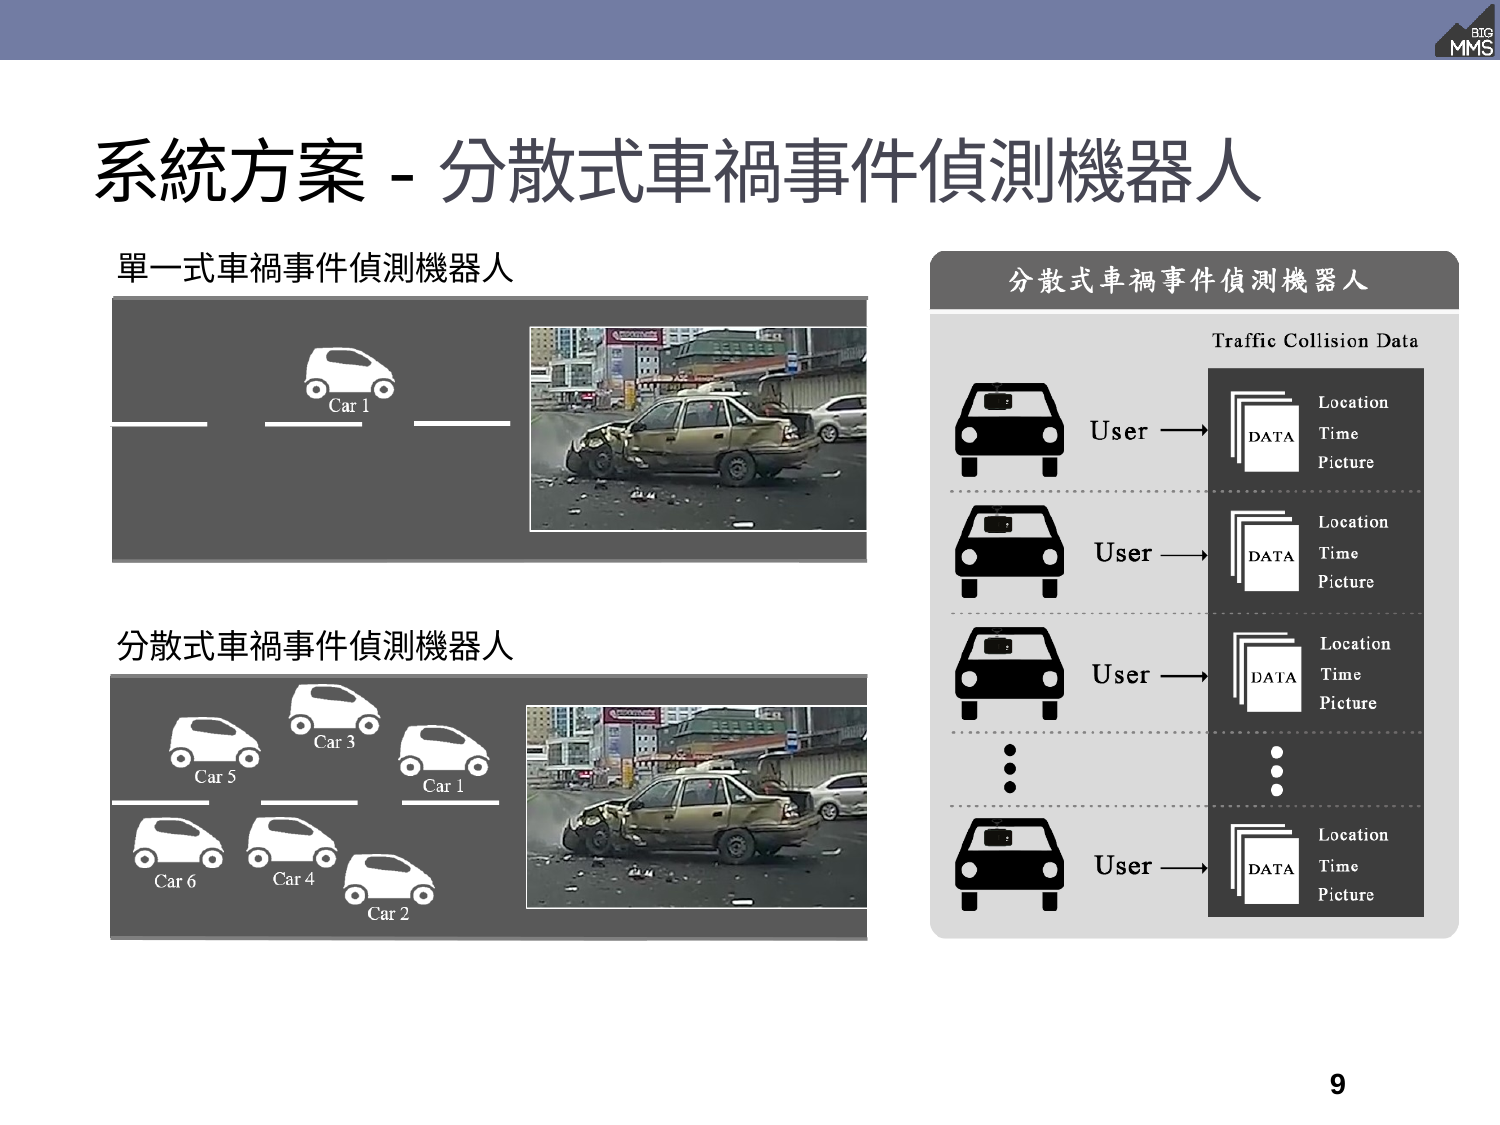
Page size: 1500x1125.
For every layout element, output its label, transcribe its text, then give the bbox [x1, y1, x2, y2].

picture [109, 673, 871, 941]
picture [1433, 2, 1495, 58]
title 系統方案-分散式車禍事件偵測機器人 [75, 87, 1425, 250]
text_box 分散式車禍事件偵測機器人 [101, 617, 531, 673]
text_box 9 [1314, 1055, 1490, 1110]
picture [109, 295, 870, 563]
picture [915, 248, 1474, 941]
text_box 單一式車禍事件偵測機器人 [101, 240, 531, 295]
